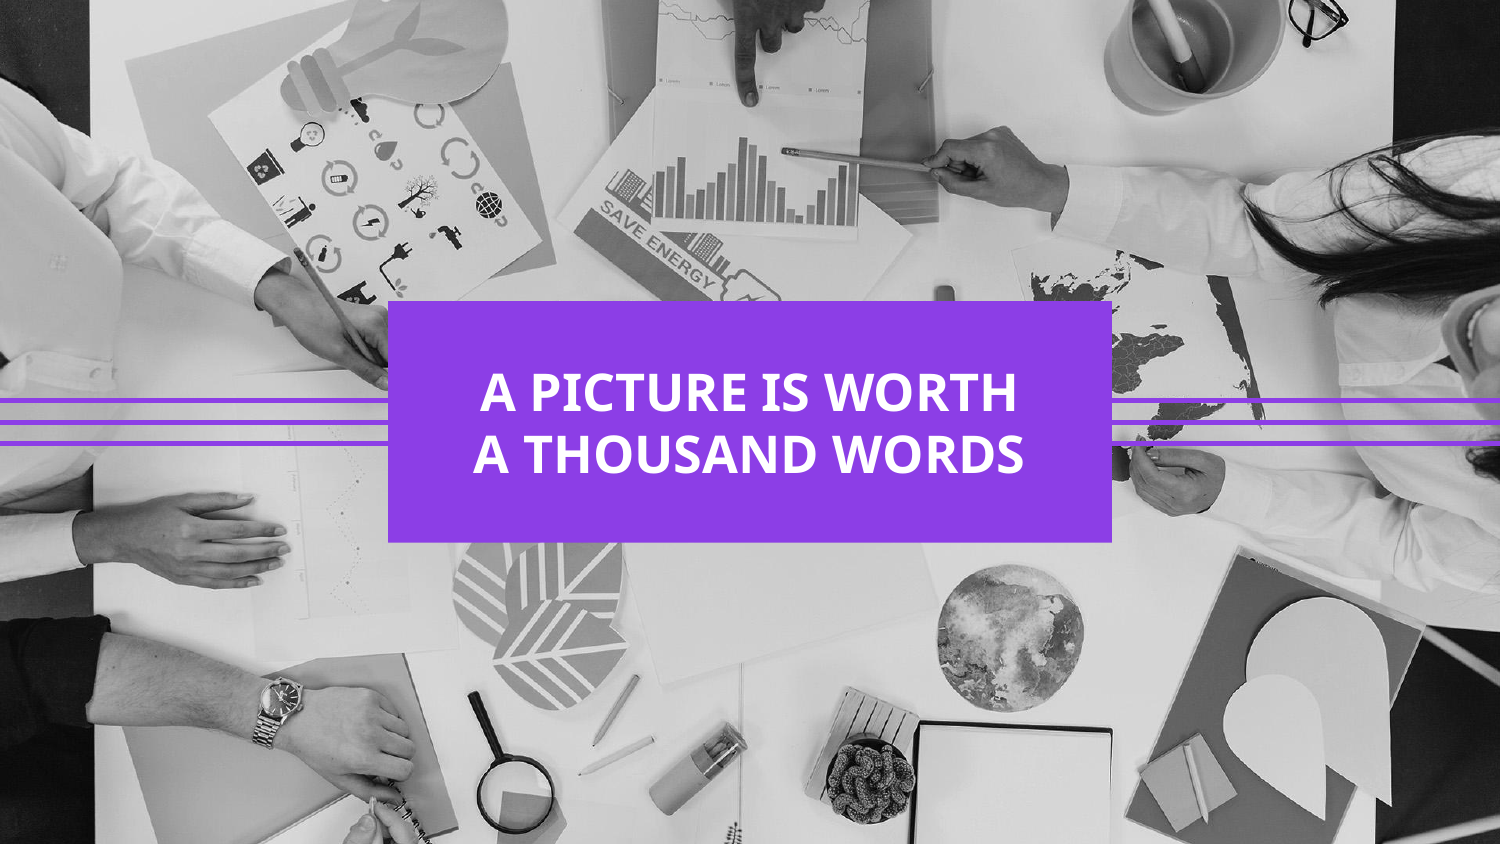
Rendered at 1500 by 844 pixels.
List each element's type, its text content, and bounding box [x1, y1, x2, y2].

picture [0, 403, 388, 420]
title A PICTURE IS WORTH A THOUSAND WORDS [388, 301, 1112, 543]
picture [0, 425, 388, 441]
picture [0, 0, 1500, 398]
picture [1112, 425, 1500, 441]
picture [0, 446, 1500, 844]
picture [1112, 403, 1500, 420]
